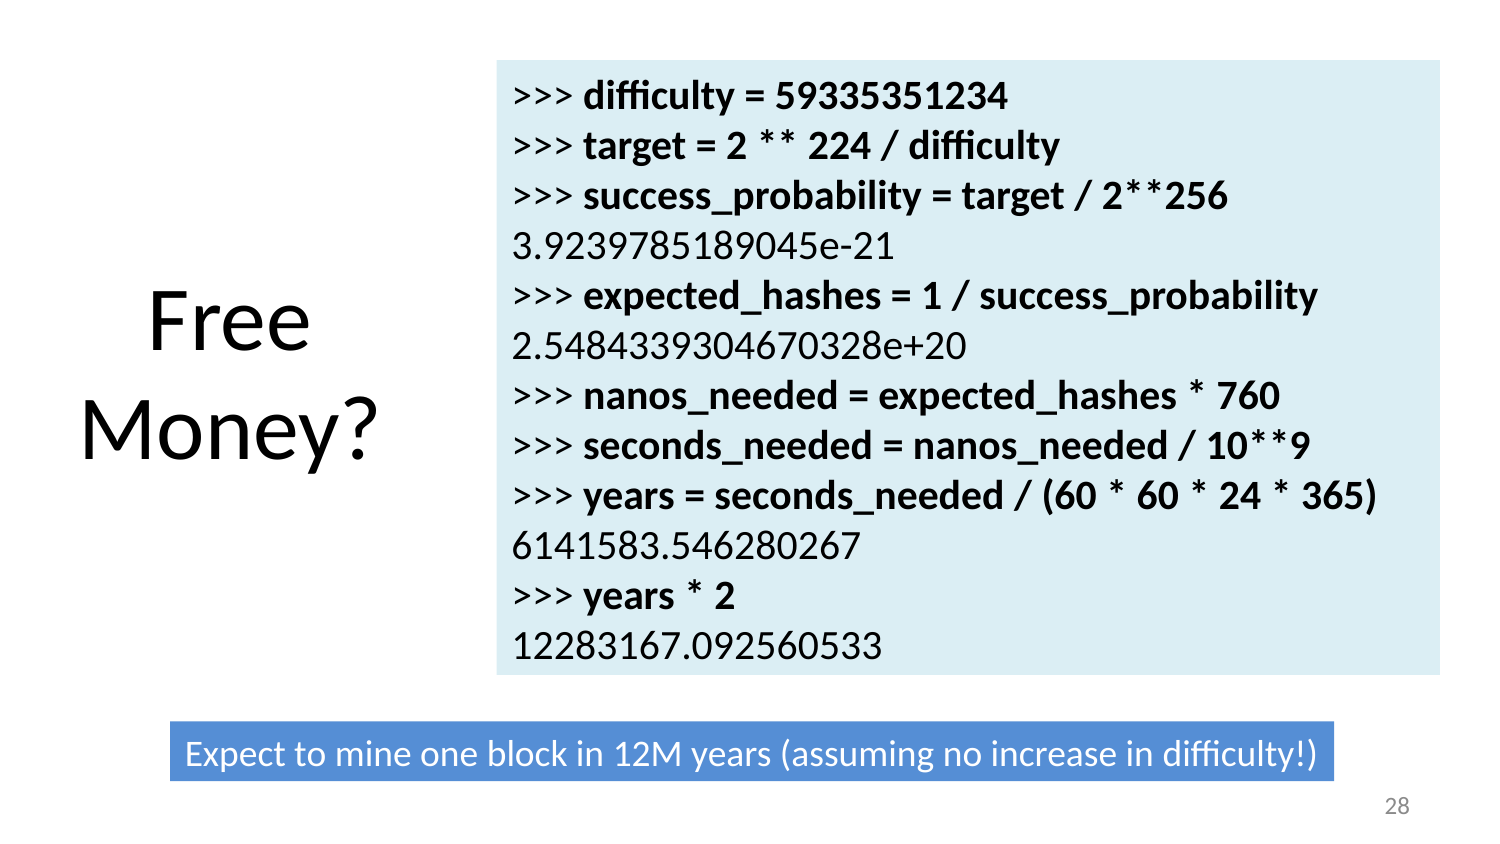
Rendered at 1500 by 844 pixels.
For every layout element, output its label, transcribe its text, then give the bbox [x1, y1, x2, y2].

text_box >>> difficulty = 59335351234 >>> target = 2 ** 224 / difficulty >>> success_probability = target / 2**256 3.9239785189045e-21 >>> expected_hashes = 1 / success_probability 2.5484339304670328e+20 >>> nanos_needed = expected_hashes * 760 >>> seconds_needed = nanos_needed / 10**9 >>> years = seconds_needed / (60 * 60 * 24 * 365) 6141583.546280267 >>> years * 2 12283167.092560533 [496, 60, 1440, 675]
slide_number 27 [1074, 782, 1425, 827]
text_box Expect to mine one block in 12M years (assuming no increase in difficulty!) [170, 721, 1335, 782]
title Free Money? [57, 83, 404, 654]
